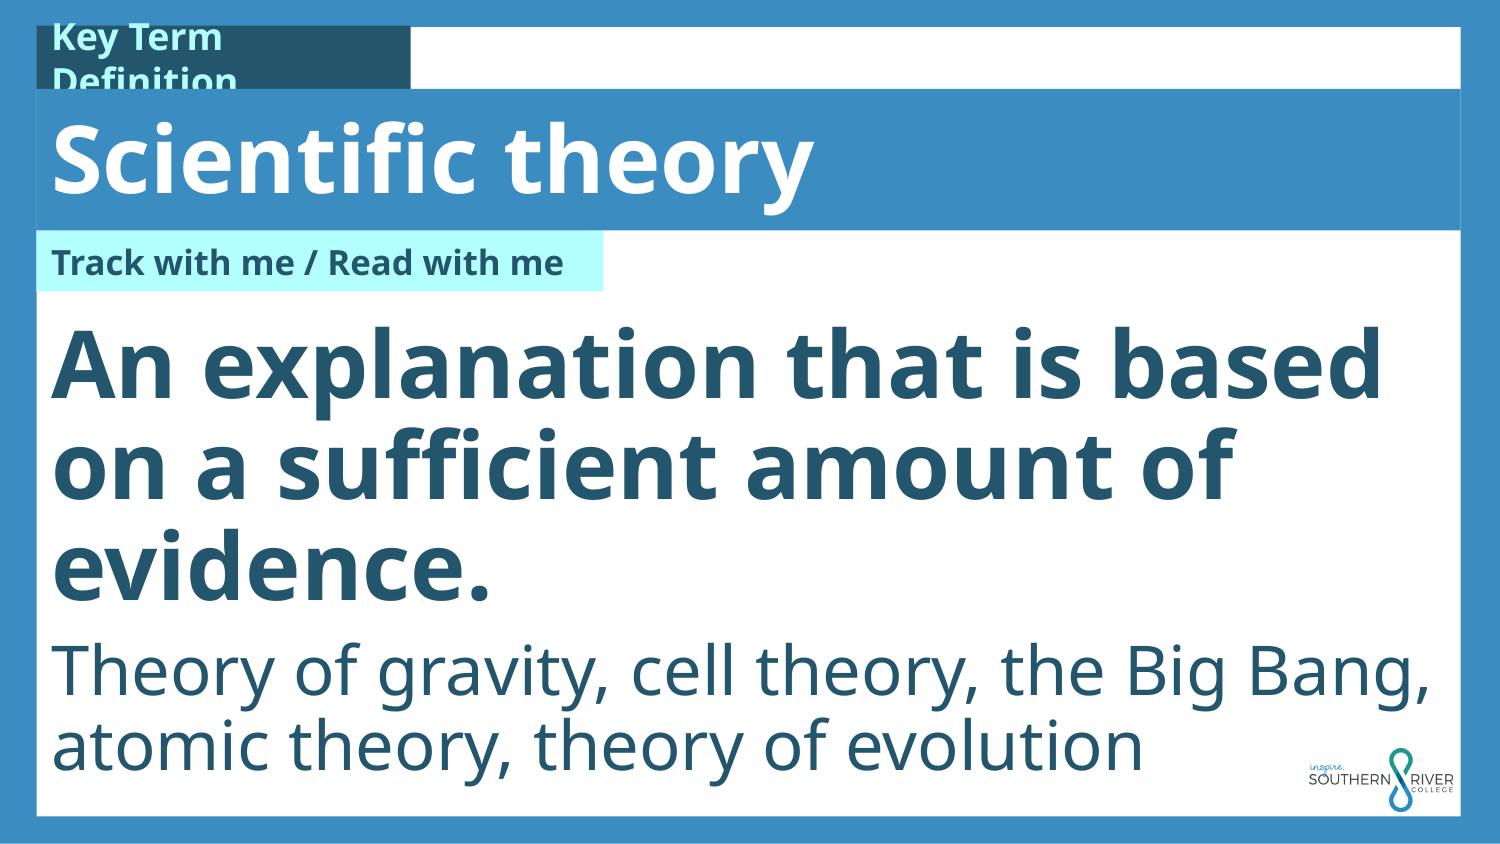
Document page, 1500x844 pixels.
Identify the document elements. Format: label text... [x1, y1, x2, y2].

list Scientific theory [36, 88, 1461, 231]
list An explanation that is based on a sufficient amount of evidence. Theory of gravity, cell theory, the Big Bang, atomic theory, theory of evolution [36, 293, 1461, 816]
